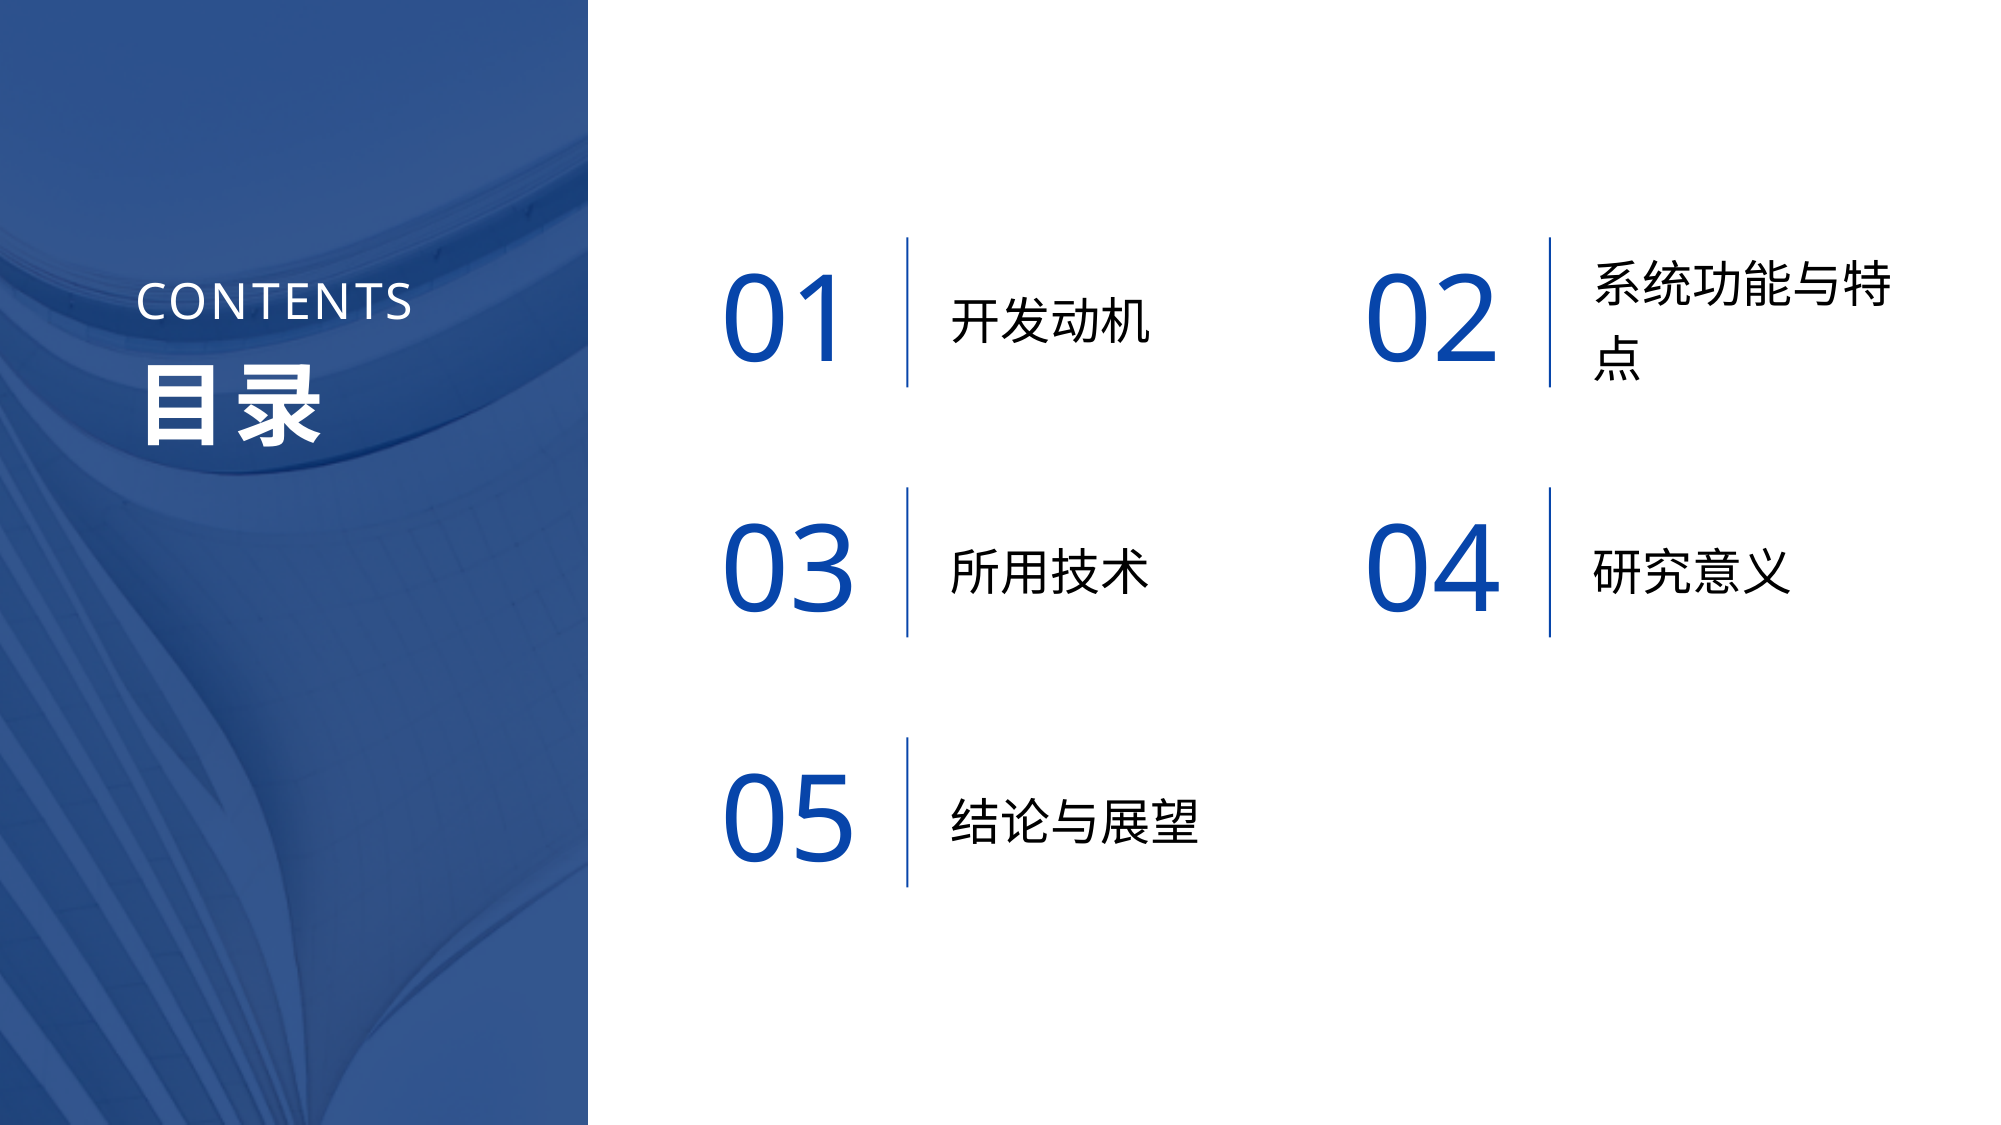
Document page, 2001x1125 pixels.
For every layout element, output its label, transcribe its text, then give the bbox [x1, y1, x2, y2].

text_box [701, 226, 1913, 888]
subtitle CONTENTS [135, 254, 496, 330]
title 目录 [135, 331, 507, 457]
picture [0, 0, 588, 1125]
